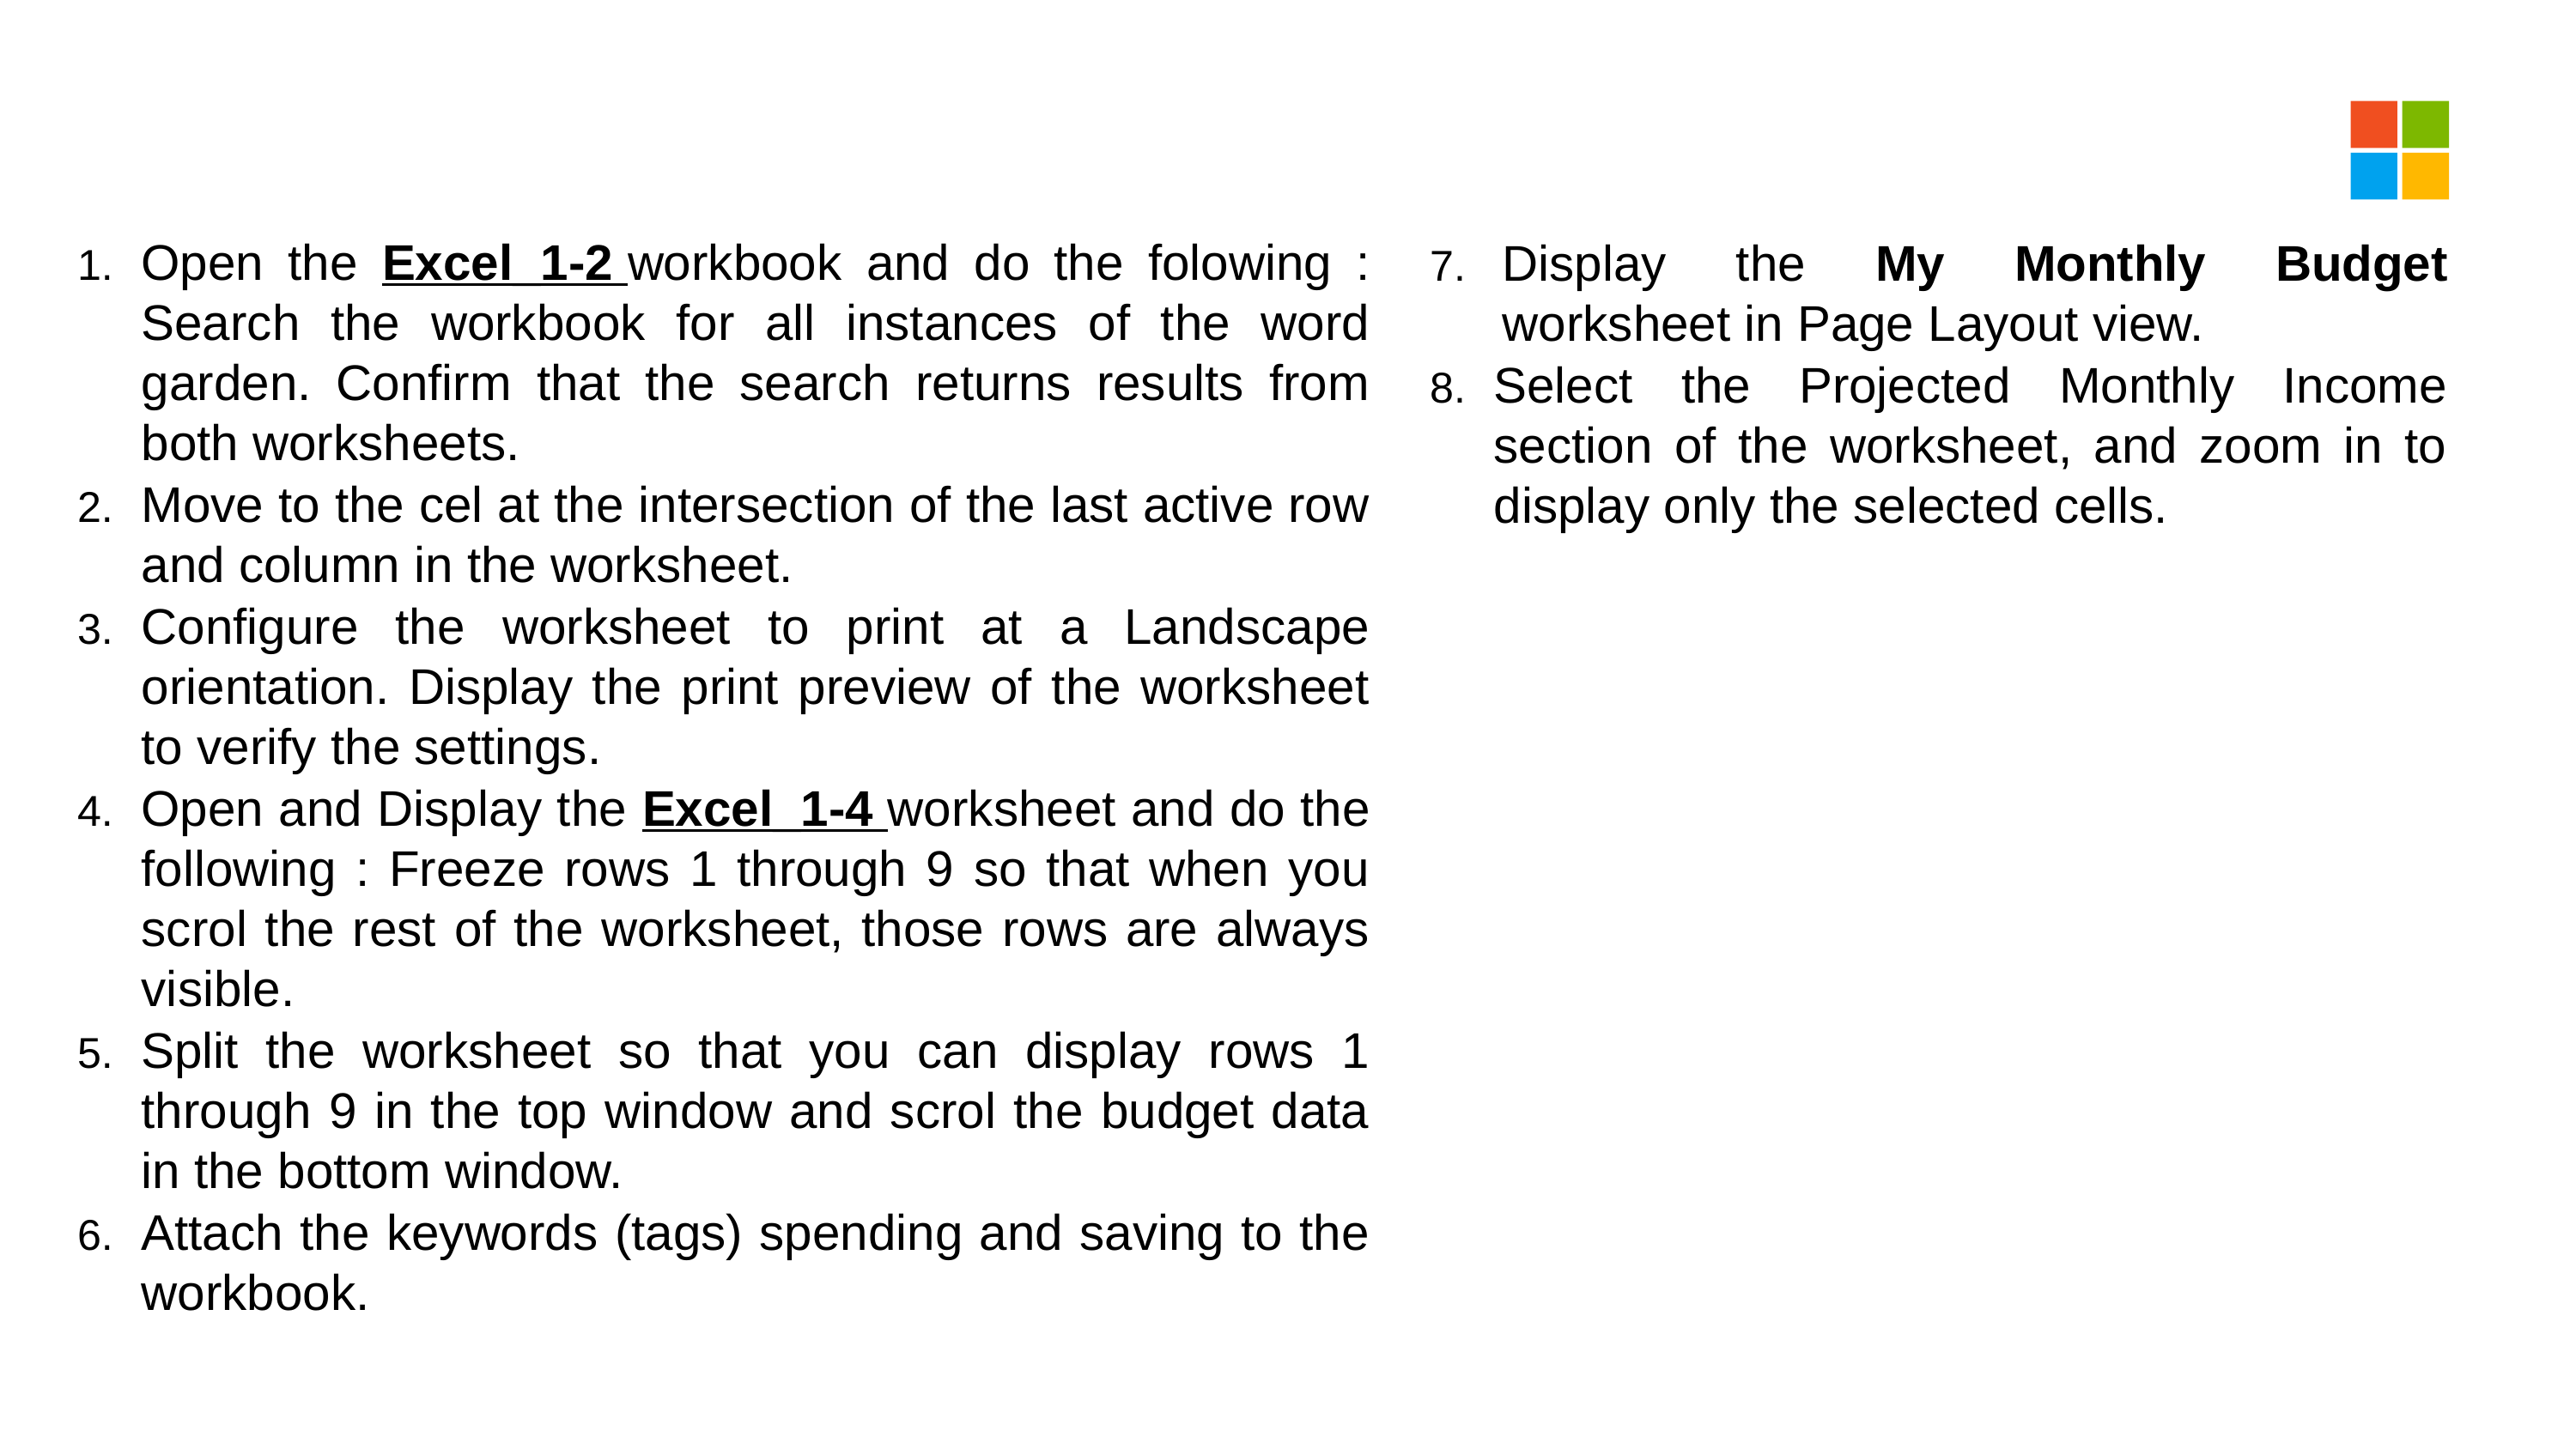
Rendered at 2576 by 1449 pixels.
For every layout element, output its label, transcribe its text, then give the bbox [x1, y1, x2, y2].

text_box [2350, 100, 2450, 200]
text_box Display the My Monthly Budget worksheet in Page Layout view. Select the Projected Monthly Income section of the worksheet, and zoom in to display only the selected cells. [1428, 229, 2450, 533]
text_box Open the Excel_1-2 workbook and do the folowing : Search the workbook for all instances of the word garden. Confirm that the search returns results from both worksheets. Move to the cel at the intersection of the last active row and column in the worksheet. Configure the worksheet to print at a Landscape orientation. Display the print preview of the worksheet to verify the settings. Open and Display the Excel_1-4 worksheet and do the following : Freeze rows 1 through 9 so that when you scrol the rest of the worksheet, those rows are always visible. Split the worksheet so that you can display rows 1 through 9 in the top window and scrol the budget data in the bottom window. Attach the keywords (tags) spending and saving to the workbook. [75, 228, 1372, 1445]
